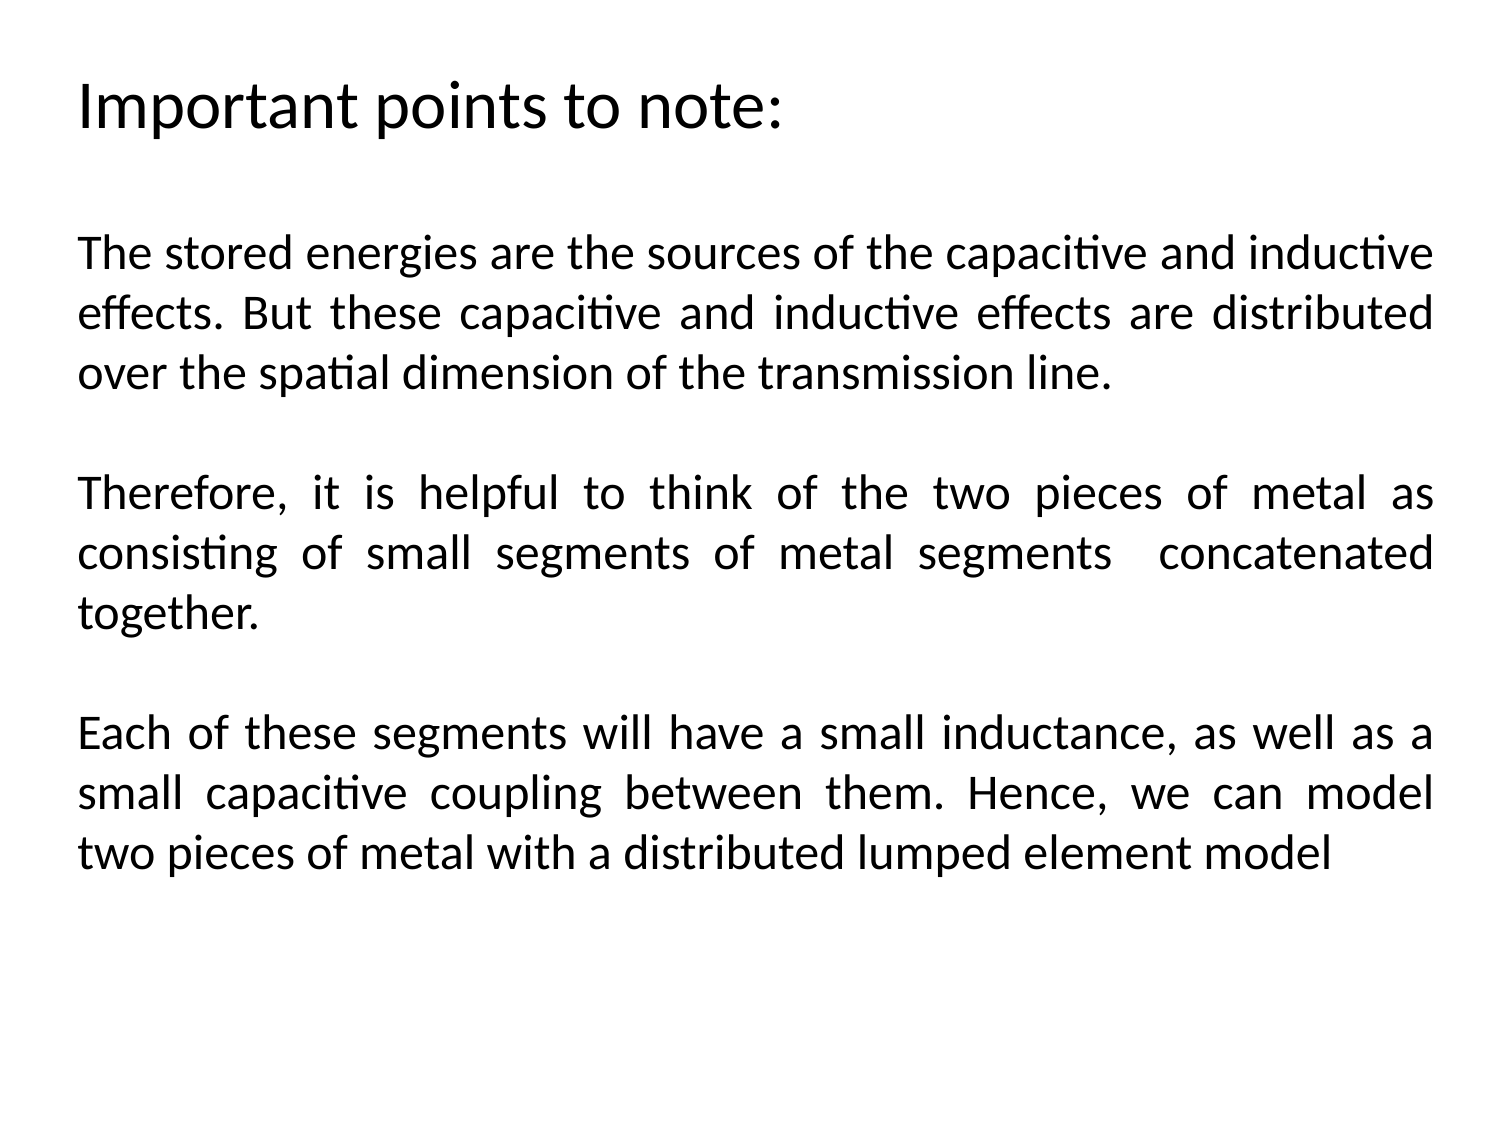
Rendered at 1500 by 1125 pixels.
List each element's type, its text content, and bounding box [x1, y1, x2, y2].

text_box The stored energies are the sources of the capacitive and inductive effects. But these capacitive and inductive effects are distributed over the spatial dimension of the transmission line. Therefore, it is helpful to think of the two pieces of metal as consisting of small segments of metal segments concatenated together. Each of these segments will have a small inductance, as well as a small capacitive coupling between them. Hence, we can model two pieces of metal with a distributed lumped element model [62, 212, 1450, 888]
title Important points to note: [62, 24, 1357, 188]
